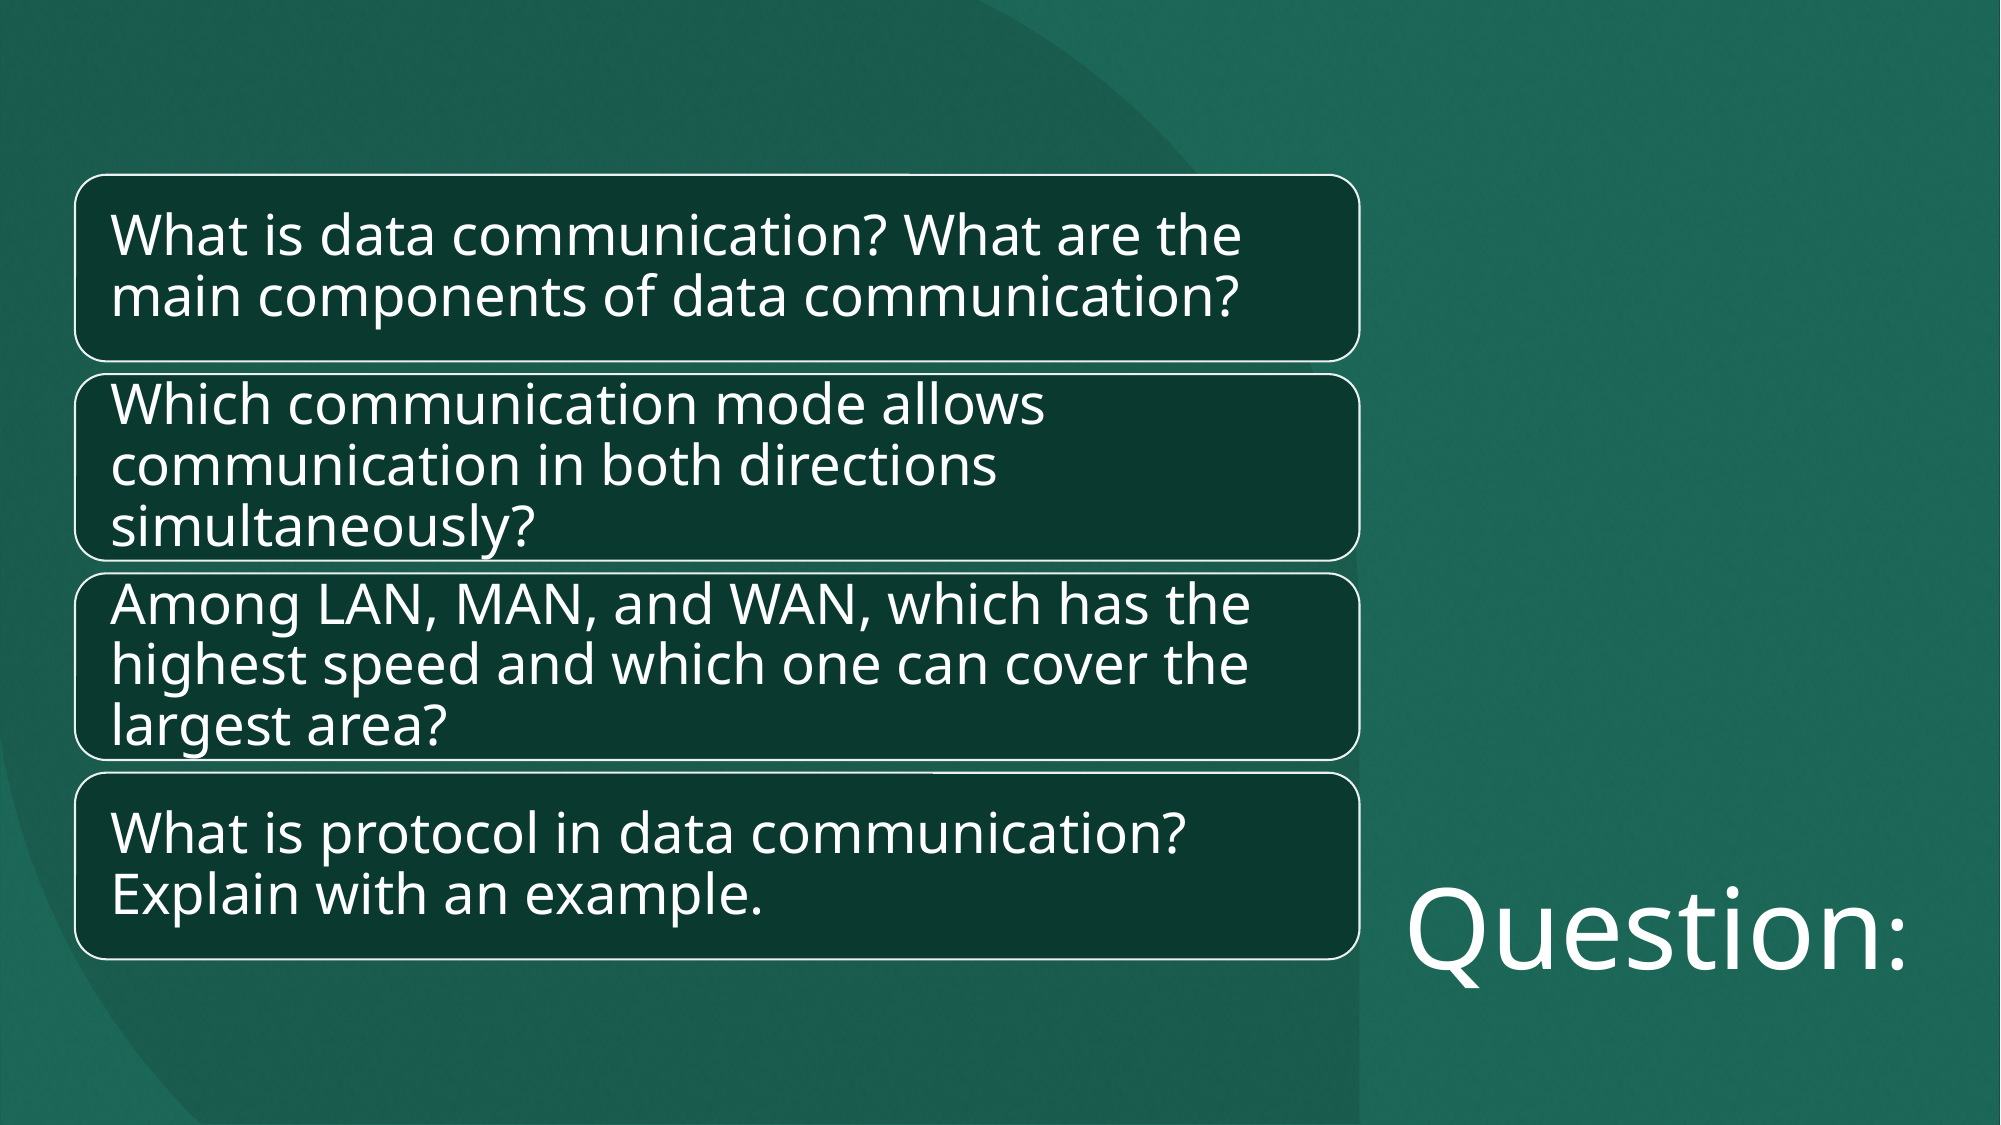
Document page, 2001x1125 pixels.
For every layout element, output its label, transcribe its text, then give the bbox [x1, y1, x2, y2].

text_box [0, 0, 2000, 1125]
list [74, 120, 1360, 1014]
title Question: [1388, 109, 1928, 1001]
